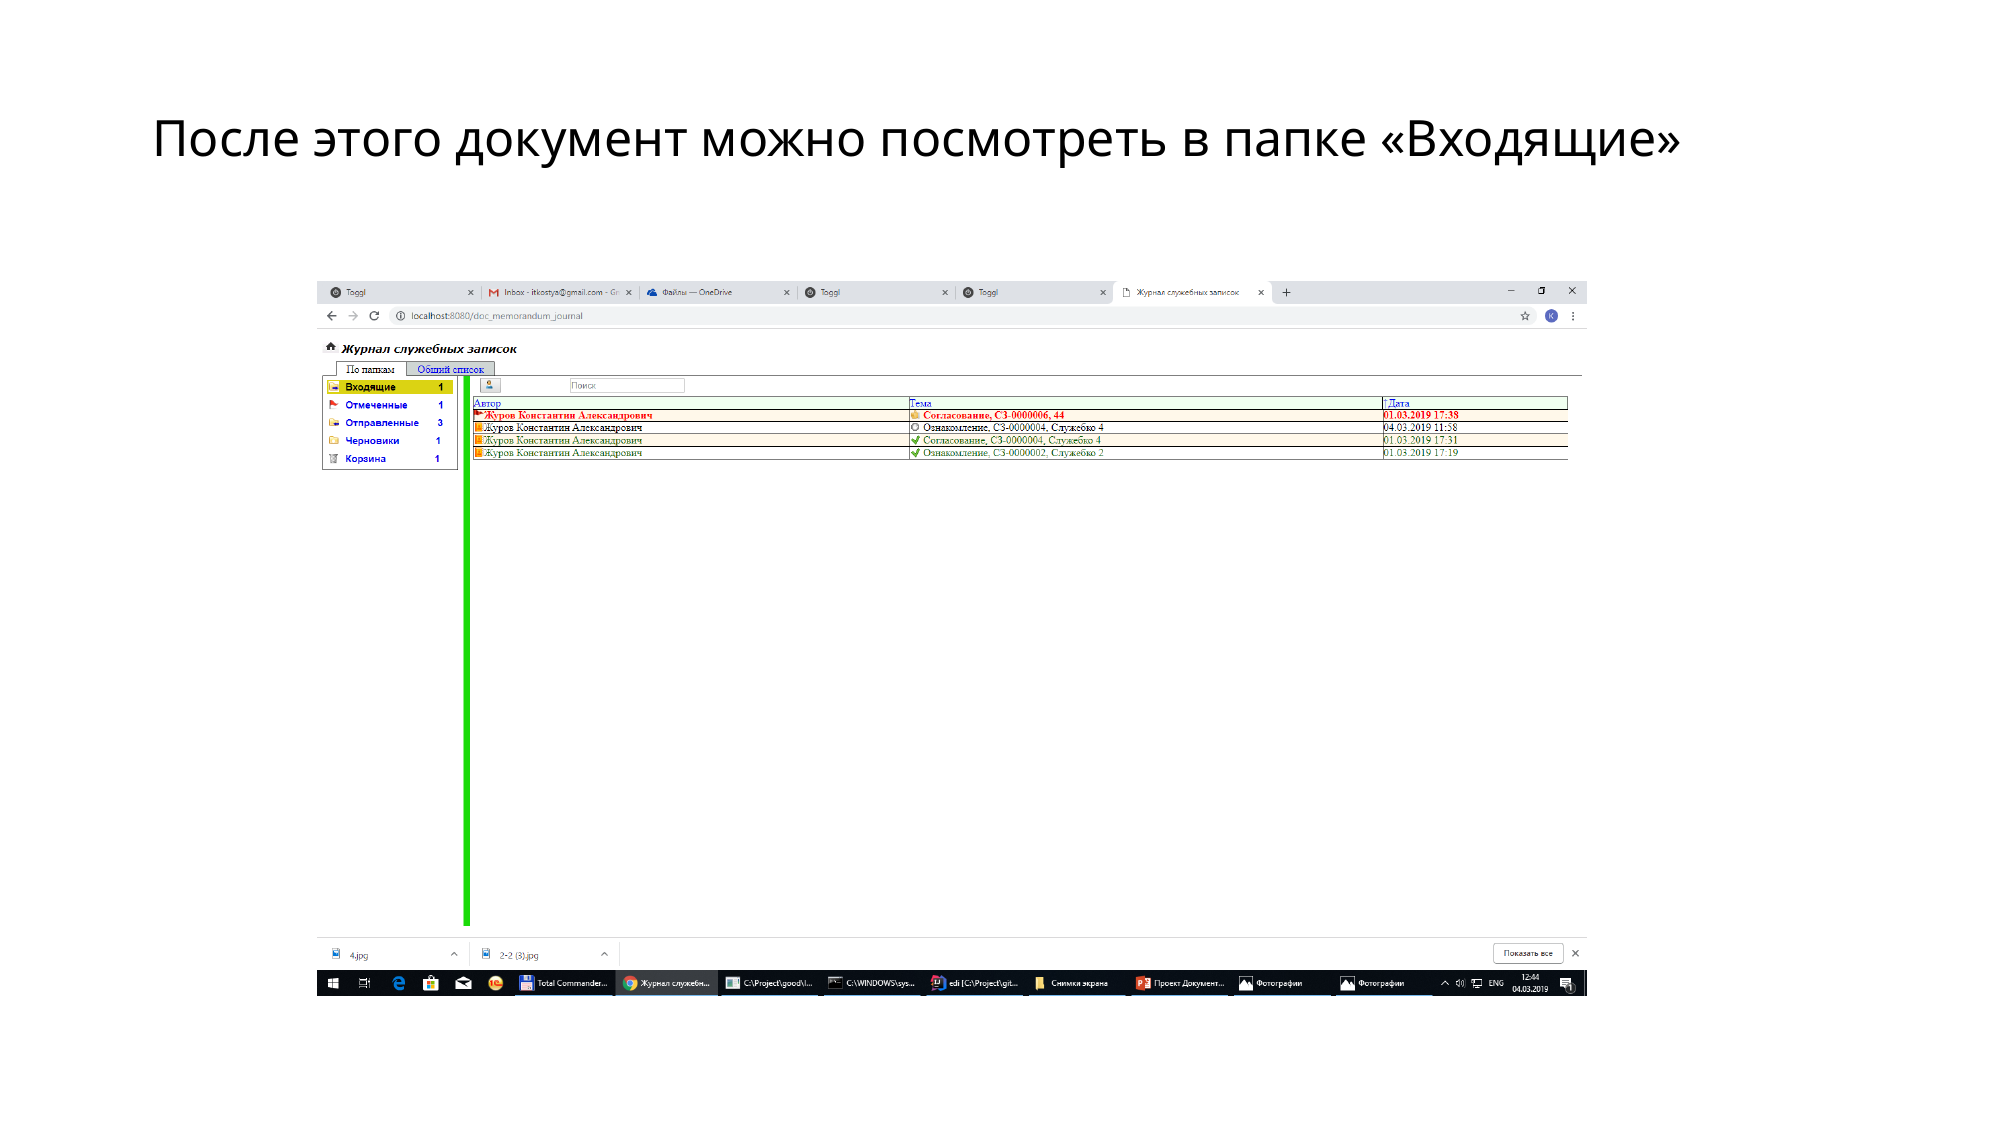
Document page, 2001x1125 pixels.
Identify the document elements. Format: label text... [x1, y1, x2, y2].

title После этого документ можно посмотреть в папке «Входящие» [137, 59, 1863, 222]
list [317, 281, 1587, 996]
